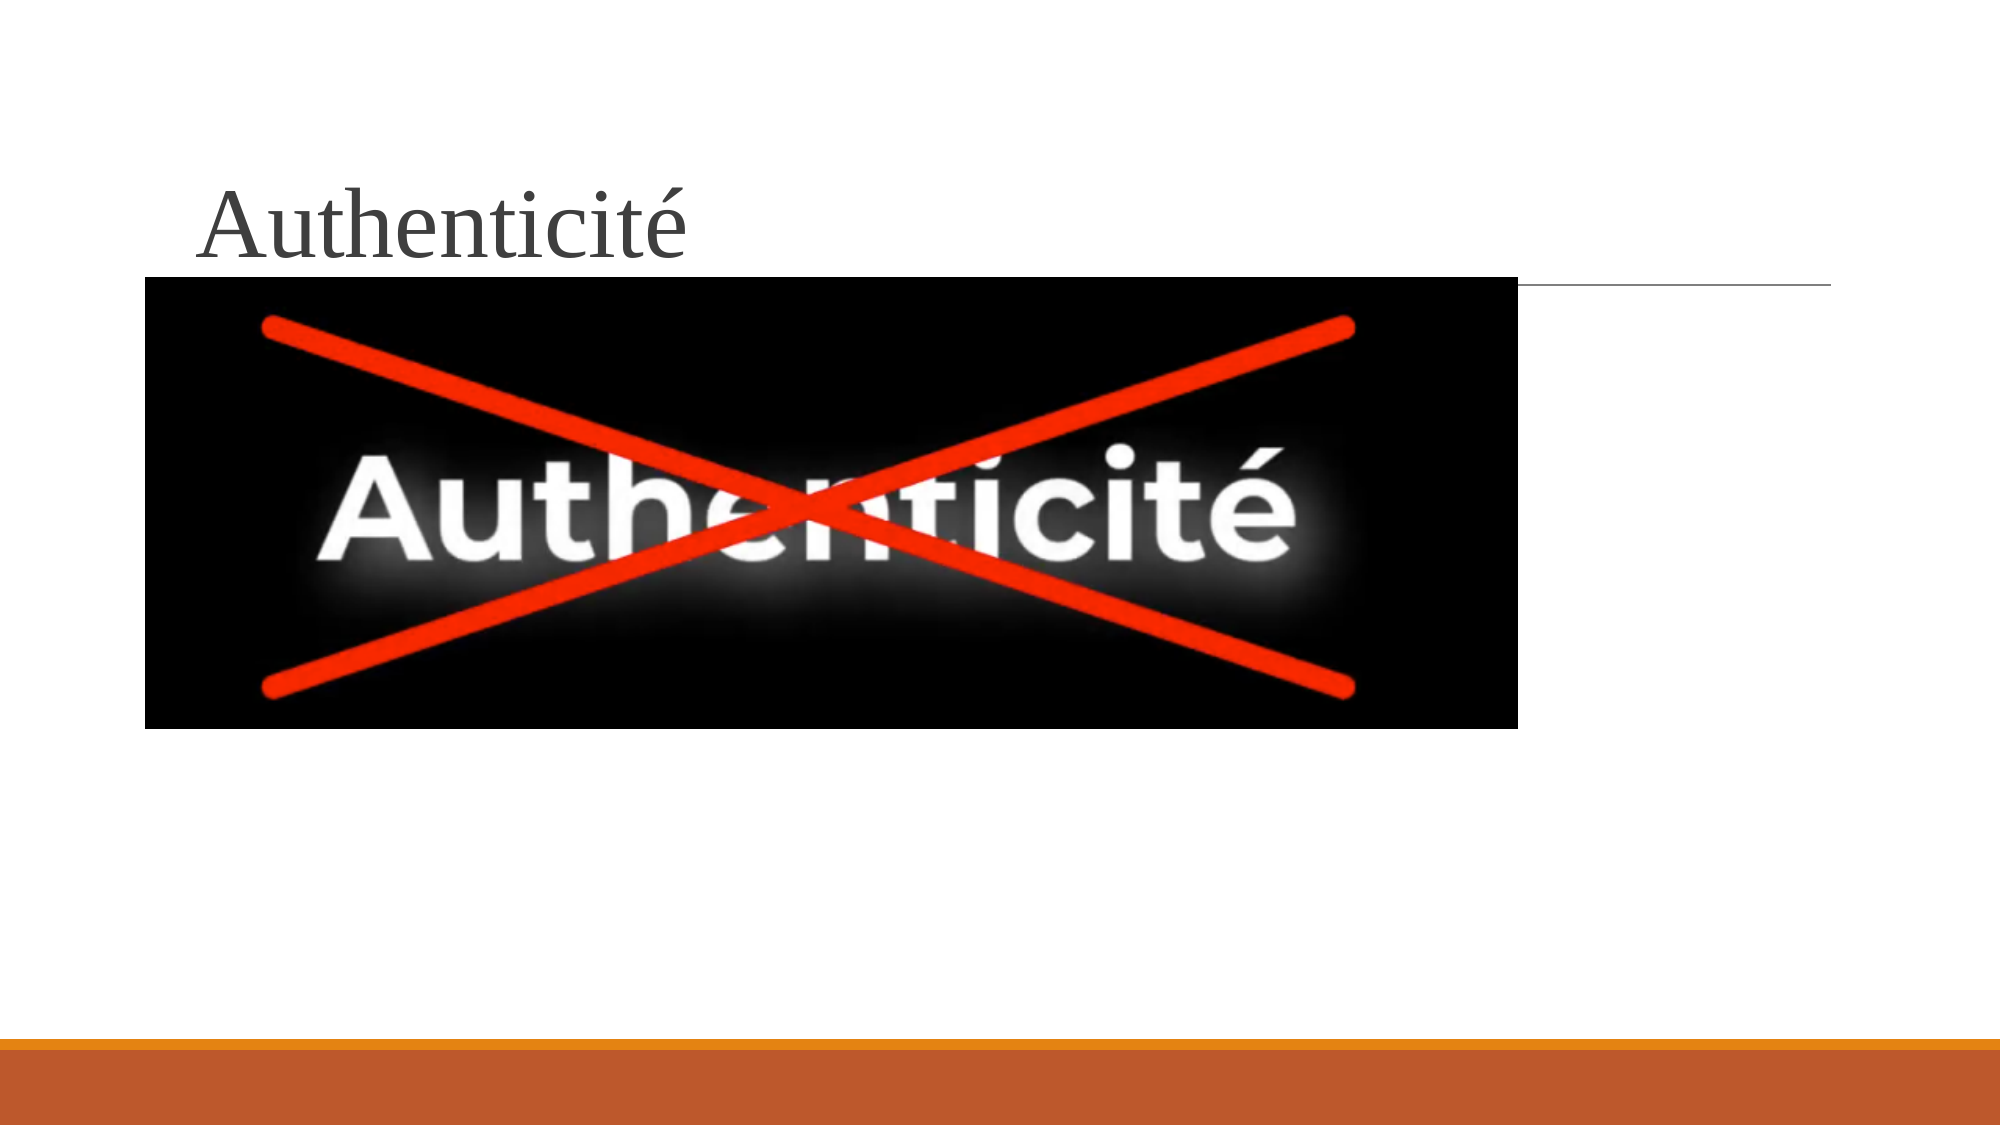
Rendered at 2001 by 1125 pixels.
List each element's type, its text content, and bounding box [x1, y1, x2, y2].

title Authenticité [180, 47, 1830, 285]
picture [145, 276, 1518, 730]
